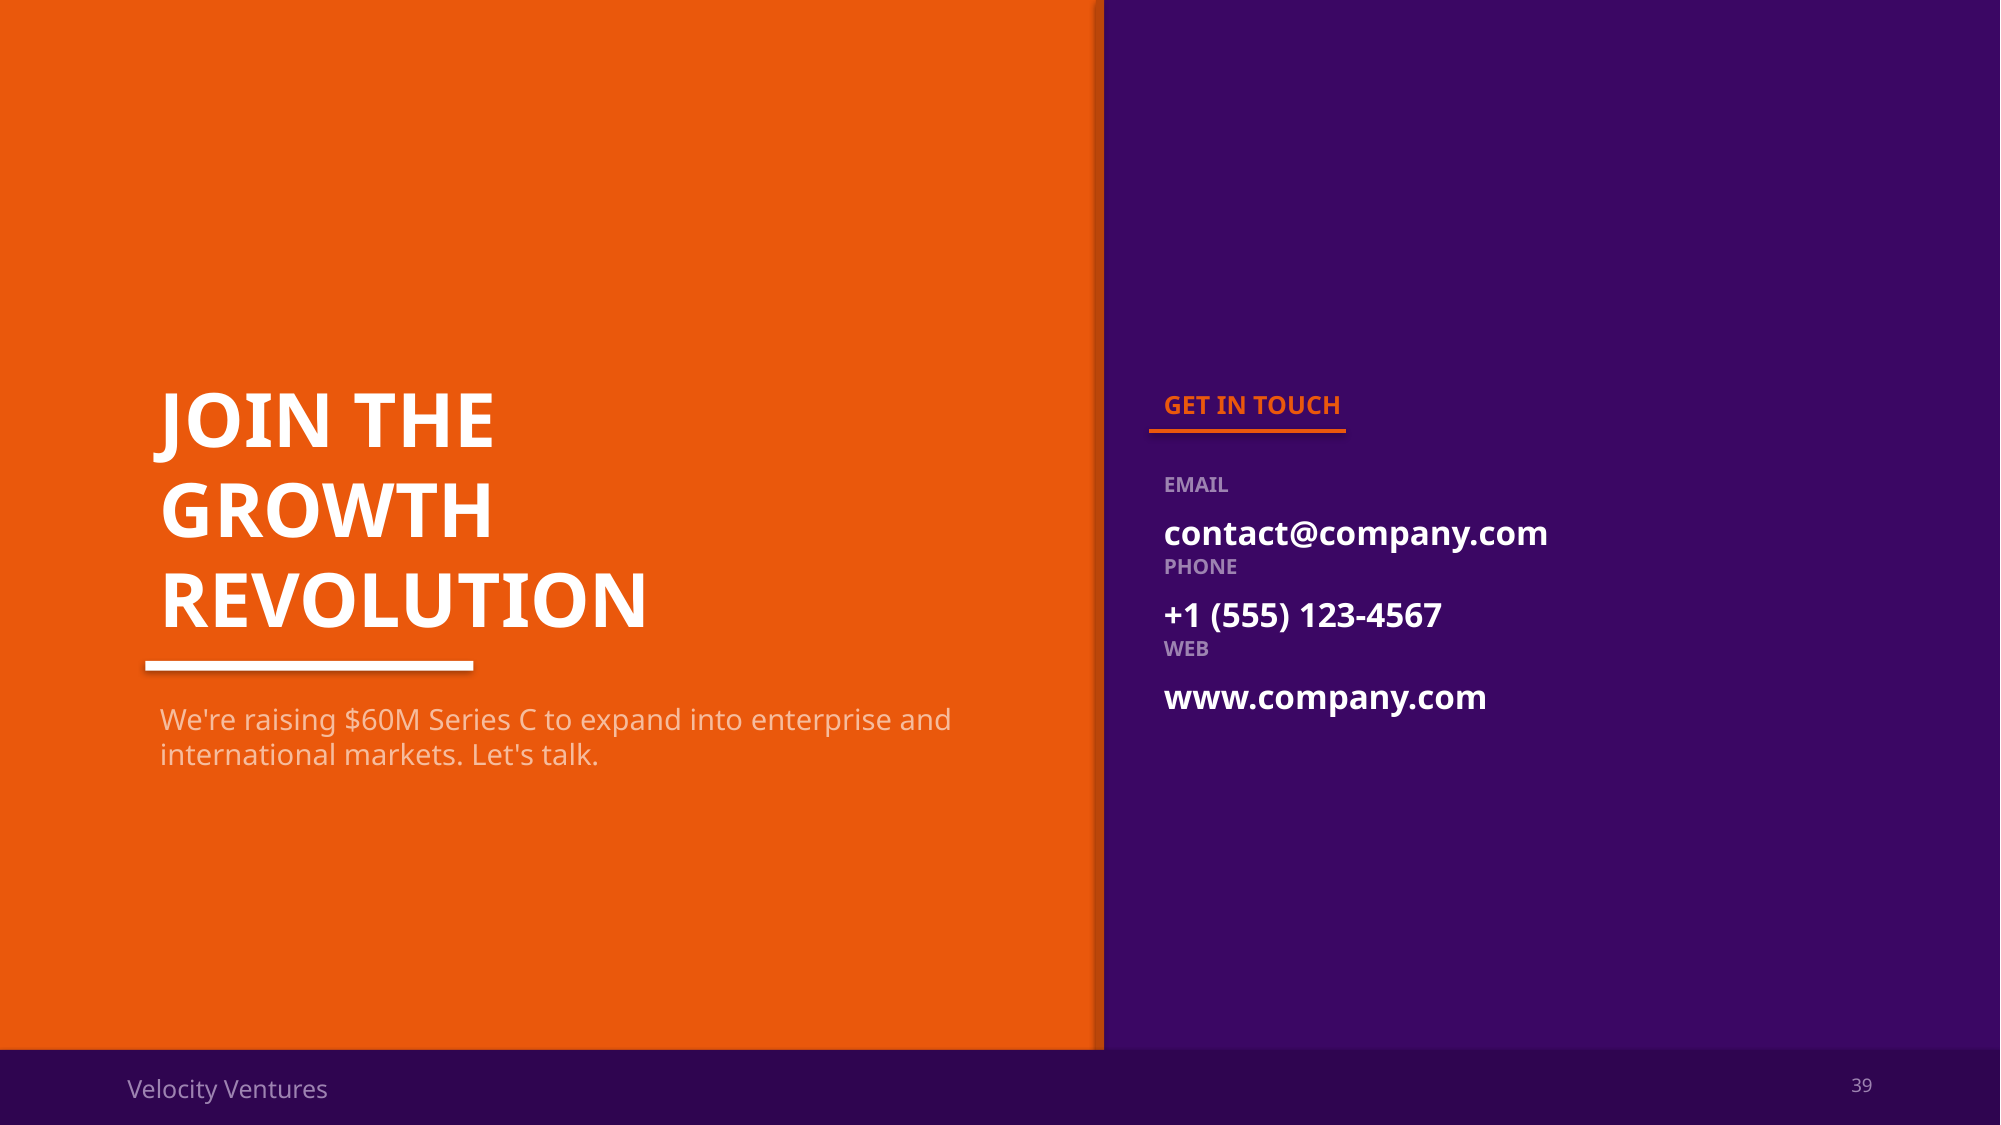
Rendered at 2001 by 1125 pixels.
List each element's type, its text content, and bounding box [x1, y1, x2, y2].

text_box [0, 0, 1093, 1049]
text_box EMAIL [1149, 464, 1888, 504]
text_box GET IN TOUCH [1149, 382, 1888, 427]
text_box JOIN THE GROWTH REVOLUTION [145, 365, 988, 651]
text_box +1 (555) 123-4567 [1149, 587, 1888, 628]
text_box 39 [1821, 1066, 1888, 1104]
text_box PHONE [1149, 546, 1888, 586]
text_box [1095, 0, 1105, 1049]
text_box [1107, 0, 2000, 1049]
text_box [145, 660, 474, 672]
text_box Velocity Ventures [112, 1066, 605, 1112]
text_box www.company.com [1149, 669, 1888, 724]
text_box [0, 1049, 2000, 1125]
text_box contact@company.com [1149, 505, 1888, 546]
text_box WEB [1149, 628, 1888, 668]
text_box We're raising $60M Series C to expand into enterprise and international markets. Let's talk. [145, 693, 988, 779]
